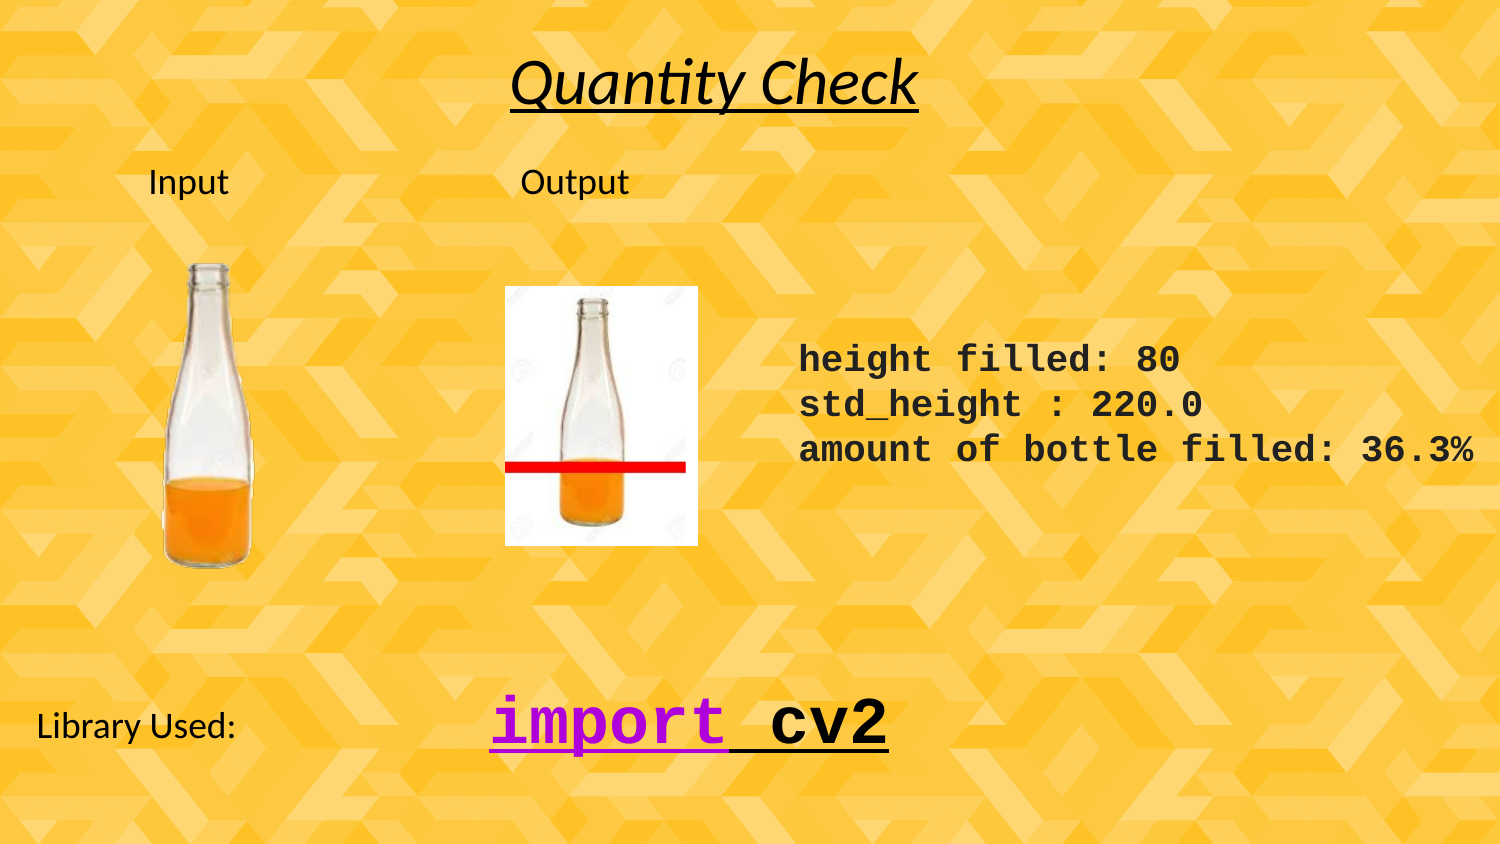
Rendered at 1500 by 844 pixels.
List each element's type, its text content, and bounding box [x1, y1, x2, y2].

text_box import cv2 [474, 669, 920, 764]
text_box Output [505, 149, 715, 210]
text_box Input [133, 149, 343, 210]
text_box Quantity Check [425, 30, 1004, 126]
text_box Library Used: [21, 693, 303, 754]
picture [0, 0, 1500, 844]
text_box height filled: 80 std_height : 220.0 amount of bottle filled: 36.3% [783, 326, 1491, 477]
